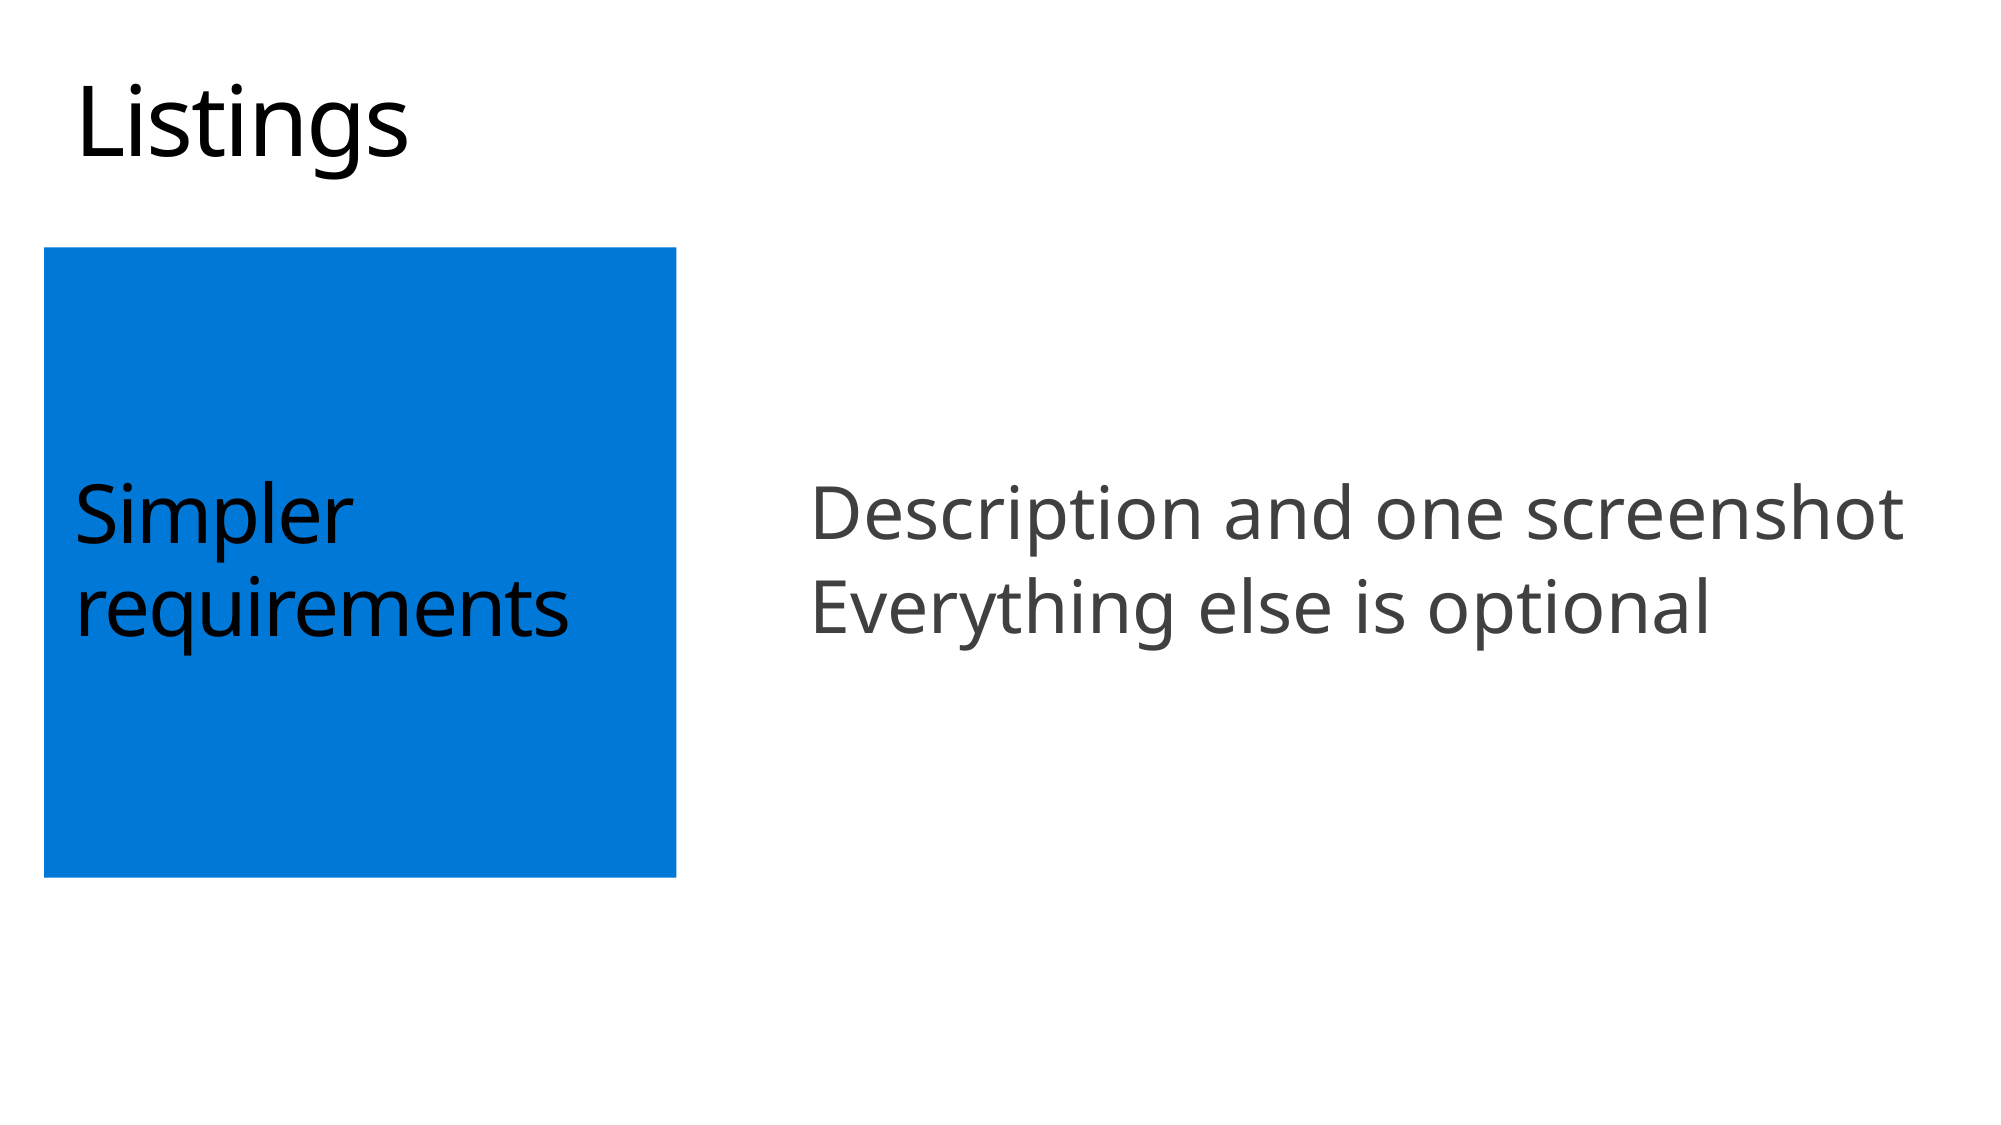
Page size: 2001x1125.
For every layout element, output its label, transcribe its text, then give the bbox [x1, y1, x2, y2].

list Listings [44, 47, 1956, 195]
list Description and one screenshot Everything else is optional [779, 488, 1956, 636]
title Simpler requirements [44, 247, 677, 878]
